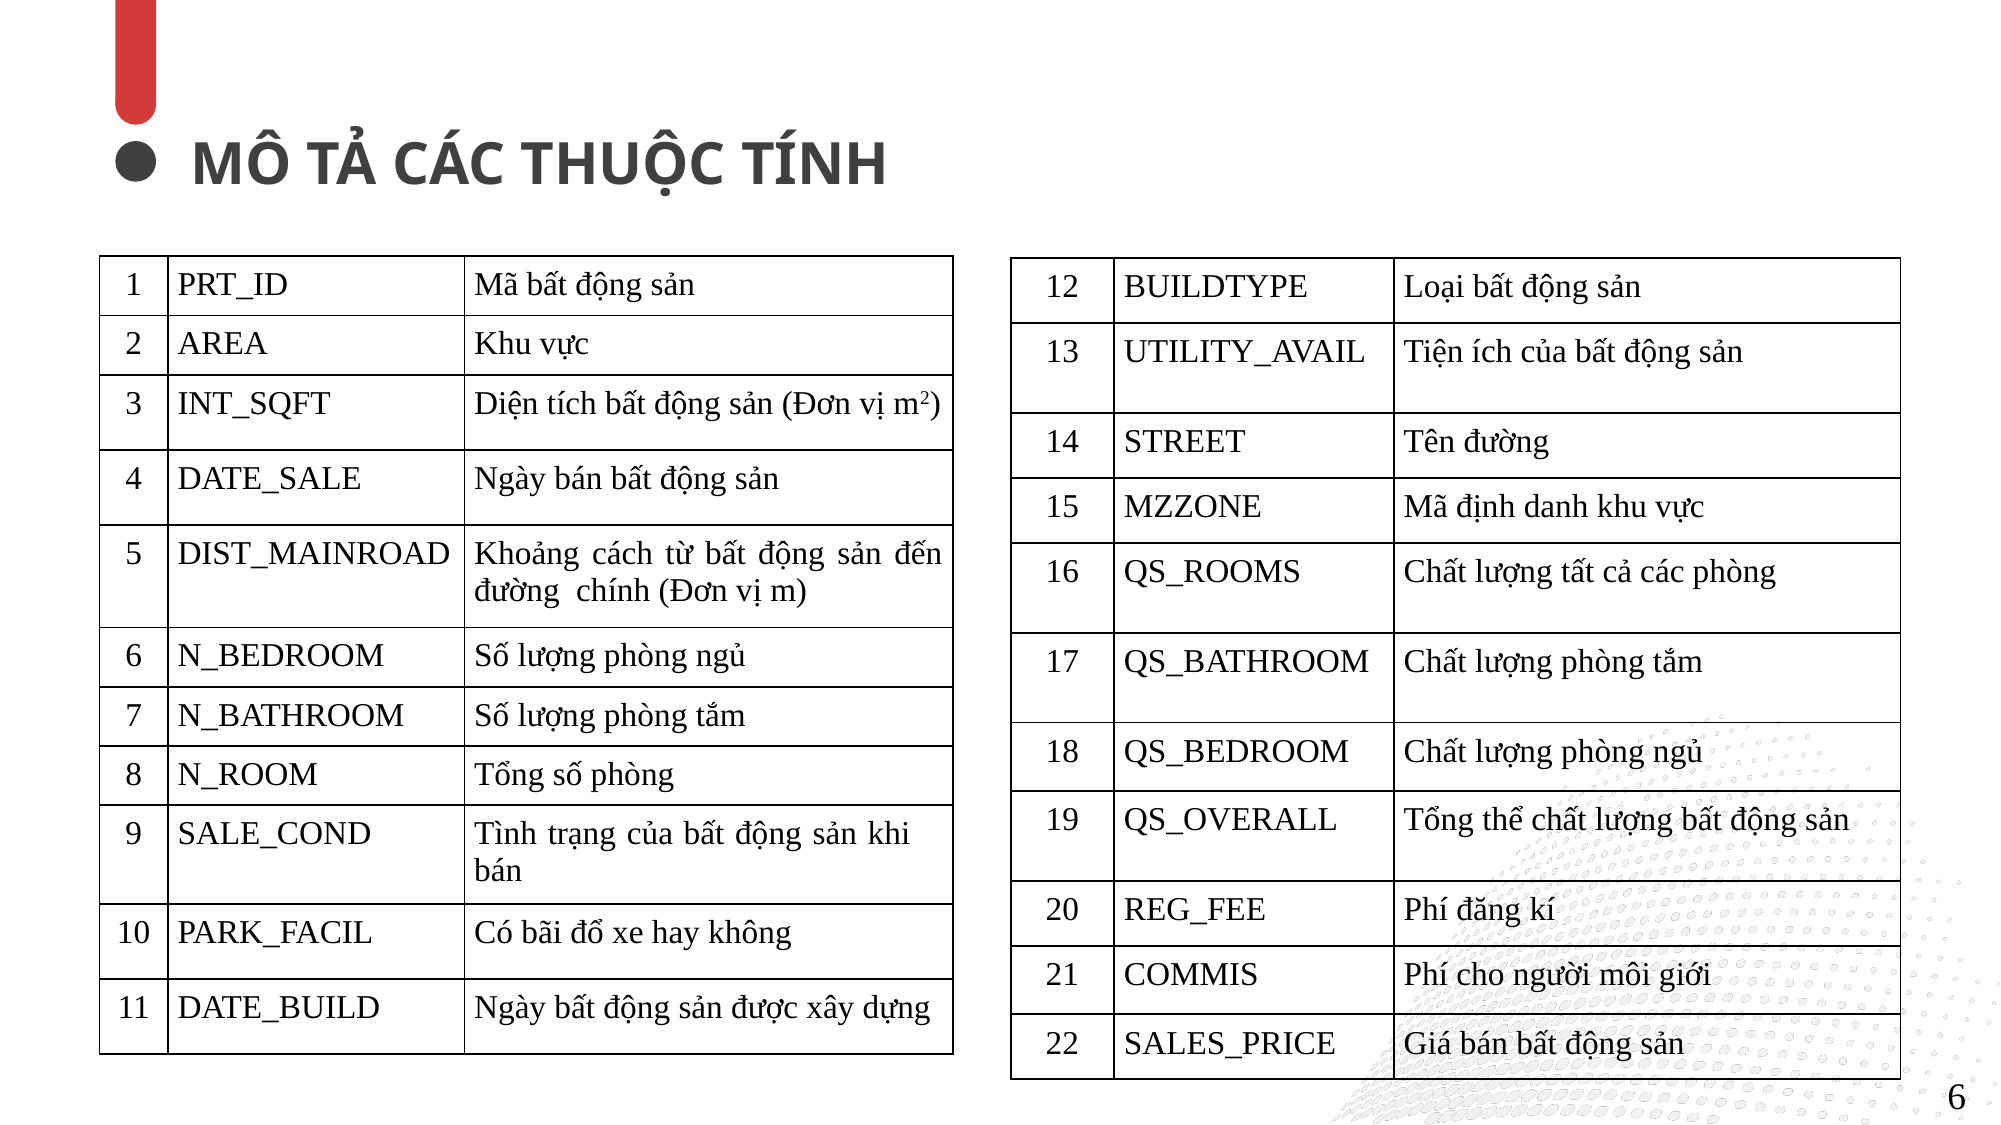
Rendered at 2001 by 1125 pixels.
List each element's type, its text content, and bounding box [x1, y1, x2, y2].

picture [1331, 714, 2001, 1125]
table_cell UTILITY_AVAIL [1115, 324, 1393, 412]
table_cell Số lượng phòng tắm [465, 688, 952, 745]
table_cell 22 [1012, 1015, 1113, 1078]
table_cell 19 [1012, 792, 1113, 880]
table_cell STREET [1115, 414, 1393, 477]
table_cell Tên đường [1395, 414, 1900, 477]
table_cell INT_SQFT [169, 376, 464, 449]
table_cell Tổng thể chất lượng bất động sản [1395, 792, 1900, 880]
table_cell N_BATHROOM [169, 688, 464, 745]
table_cell 11 [100, 980, 167, 1053]
table_cell AREA [169, 316, 464, 374]
table_cell QS_BEDROOM [1115, 723, 1393, 790]
table_cell 21 [1012, 947, 1113, 1013]
table_cell 3 [100, 376, 167, 449]
table_header Loại bất động sản [1395, 259, 1900, 322]
table_cell Giá bán bất động sản [1395, 1015, 1900, 1078]
table_cell 2 [100, 316, 167, 374]
table_cell QS_BATHROOM [1115, 634, 1393, 722]
table_header PRT_ID [169, 257, 464, 315]
table_cell 16 [1012, 544, 1113, 632]
table_header 1 [100, 257, 167, 315]
table_cell Khoảng cách từ bất động sản đến đường chính (Đơn vị m) [465, 526, 952, 627]
table_header Mã bất động sản [465, 257, 952, 315]
table_header 12 [1012, 259, 1113, 322]
text_box 6 [1932, 1064, 2000, 1125]
table_cell Tình trạng của bất động sản khi bán [465, 806, 952, 903]
text_box MÔ TẢ CÁC THUỘC TÍNH [175, 119, 1362, 204]
table_cell 20 [1012, 882, 1113, 945]
table_cell Mã định danh khu vực [1395, 479, 1900, 542]
table_cell COMMIS [1115, 947, 1393, 1013]
table_header BUILDTYPE [1115, 259, 1393, 322]
table_cell PARK_FACIL [169, 905, 464, 978]
table_cell 17 [1012, 634, 1113, 722]
table_cell Ngày bất động sản được xây dựng [465, 980, 952, 1053]
table_cell 7 [100, 688, 167, 745]
table_cell 5 [100, 526, 167, 627]
table_cell MZZONE [1115, 479, 1393, 542]
table_cell Có bãi đổ xe hay không [465, 905, 952, 978]
table_cell SALE_COND [169, 806, 464, 903]
table_cell 18 [1012, 723, 1113, 790]
table_cell QS_ROOMS [1115, 544, 1393, 632]
table_cell QS_OVERALL [1115, 792, 1393, 880]
table_cell 4 [100, 451, 167, 524]
table_cell Tổng số phòng [465, 747, 952, 804]
table_cell 9 [100, 806, 167, 903]
table_cell SALES_PRICE [1115, 1015, 1393, 1078]
table_cell Ngày bán bất động sản [465, 451, 952, 524]
table_cell Chất lượng tất cả các phòng [1395, 544, 1900, 632]
table_cell 10 [100, 905, 167, 978]
table_cell Phí đăng kí [1395, 882, 1900, 945]
table_cell 14 [1012, 414, 1113, 477]
table_cell Chất lượng phòng tắm [1395, 634, 1900, 722]
table_cell Phí cho người môi giới [1395, 947, 1900, 1013]
table_cell 8 [100, 747, 167, 804]
table_cell Chất lượng phòng ngủ [1395, 723, 1900, 790]
table_cell 6 [100, 628, 167, 686]
table_cell DATE_BUILD [169, 980, 464, 1053]
table_cell REG_FEE [1115, 882, 1393, 945]
table_cell Tiện ích của bất động sản [1395, 324, 1900, 412]
table_cell N_ROOM [169, 747, 464, 804]
table_cell Số lượng phòng ngủ [465, 628, 952, 686]
table_cell 13 [1012, 324, 1113, 412]
table_cell DIST_MAINROAD [169, 526, 464, 627]
table_cell DATE_SALE [169, 451, 464, 524]
table_cell N_BEDROOM [169, 628, 464, 686]
table_cell Diện tích bất động sản (Đơn vị m2) [465, 376, 952, 449]
table_cell Khu vực [465, 316, 952, 374]
table_cell 15 [1012, 479, 1113, 542]
